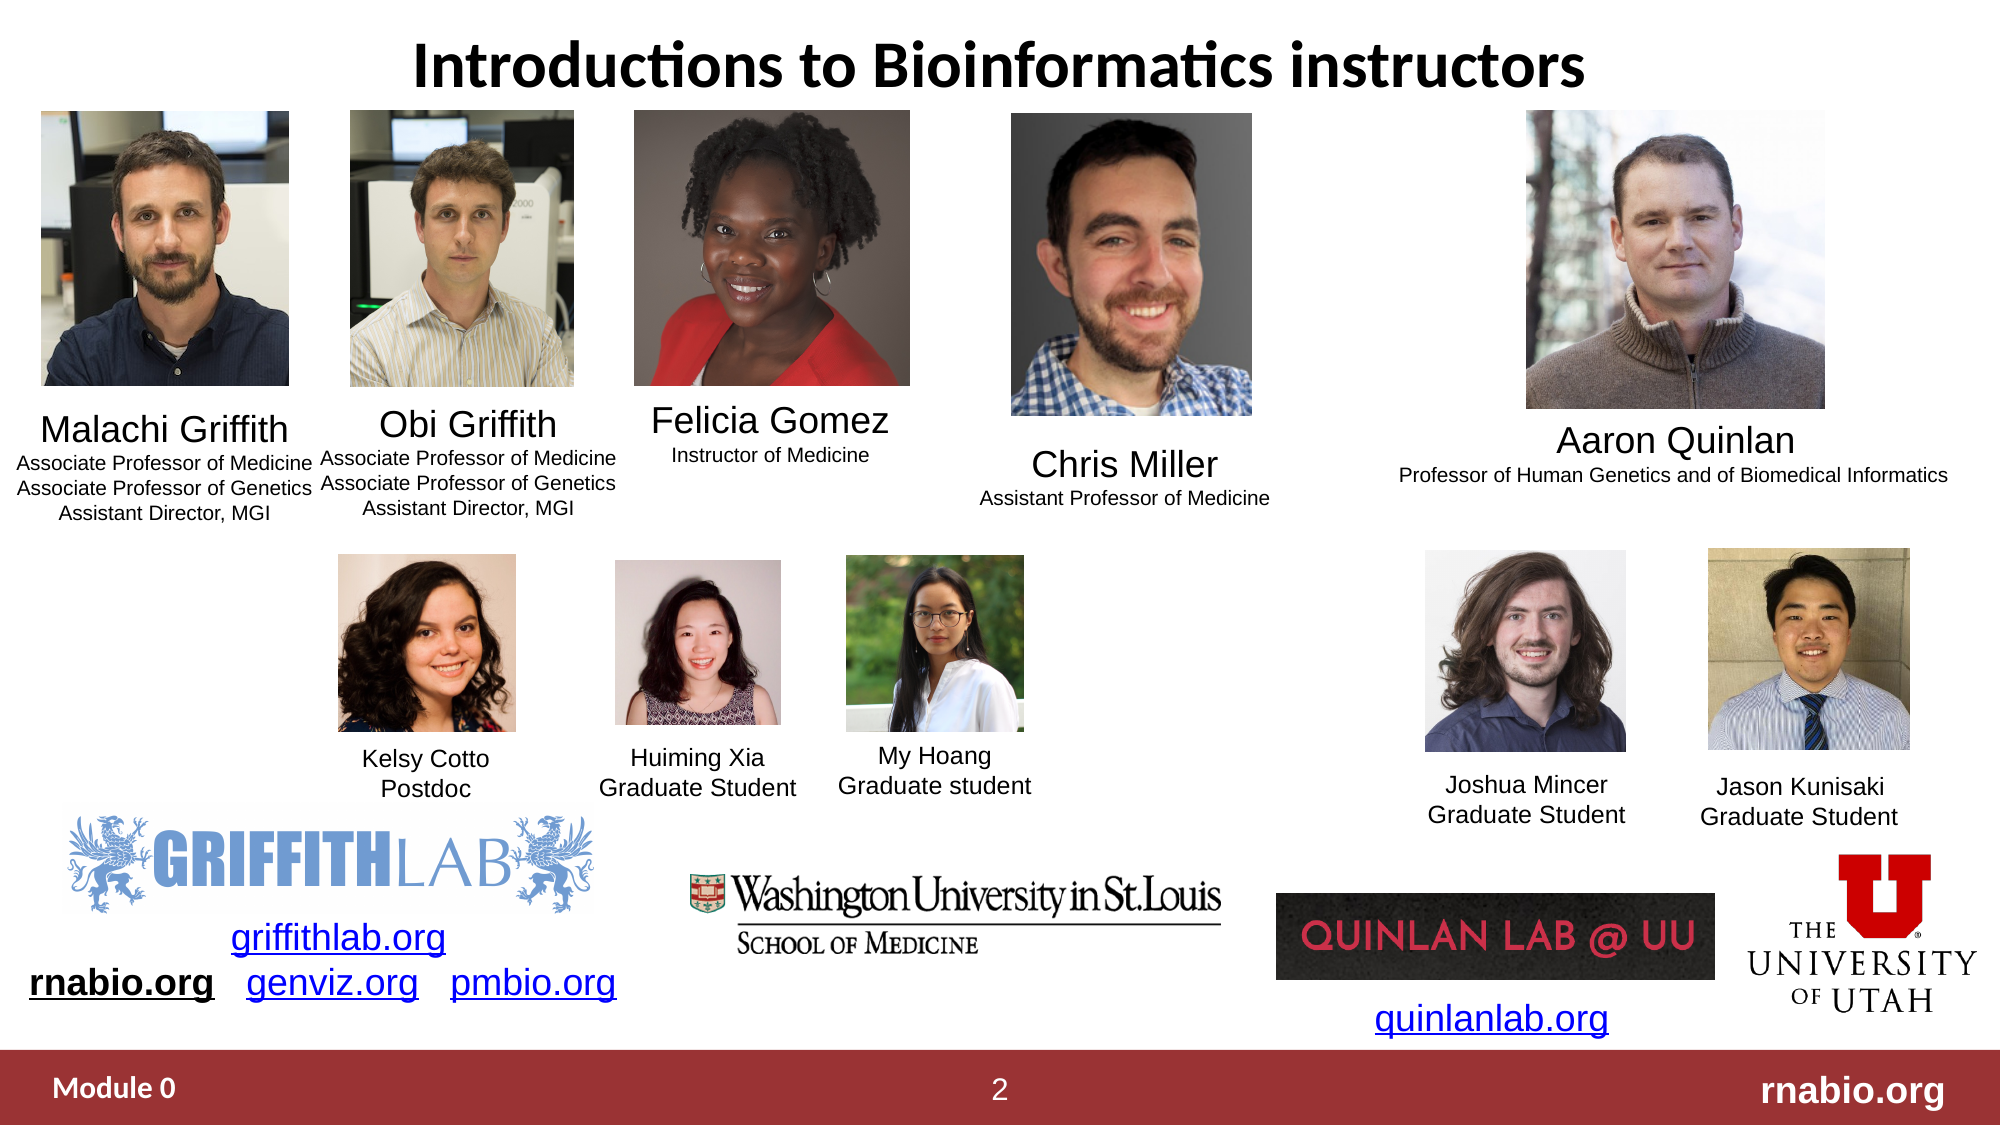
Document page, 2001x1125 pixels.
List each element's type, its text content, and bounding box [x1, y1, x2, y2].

picture [1526, 110, 1826, 409]
text_box Malachi Griffith Associate Professor of Medicine Associate Professor of Genetics Assistant Director, MGI [0, 397, 363, 532]
picture [633, 110, 910, 386]
picture [1011, 113, 1252, 416]
picture [689, 827, 1270, 1008]
text_box Obi Griffith Associate Professor of Medicine Associate Professor of Genetics Assistant Director, MGI [292, 392, 645, 528]
picture [350, 110, 574, 387]
text_box My Hoang Graduate student [716, 732, 1154, 807]
picture [1275, 893, 1715, 980]
picture [1745, 817, 1978, 1050]
picture [615, 559, 781, 726]
text_box Chris Miller Assistant Professor of Medicine [906, 432, 1344, 518]
text_box Huiming Xia Graduate Student [479, 733, 917, 809]
text_box quinlanlab.org [1359, 988, 1625, 1046]
text_box Aaron Quinlan Professor of Human Genetics and of Biomedical Informatics [1384, 408, 1968, 494]
text_box Jason Kunisaki Graduate Student [1685, 763, 1917, 838]
text_box Felicia Gomez Instructor of Medicine [594, 388, 947, 474]
picture [41, 111, 289, 386]
text_box griffithlab.org rnabio.org genviz.org pmbio.org [0, 905, 685, 1011]
picture [846, 555, 1024, 732]
picture [338, 554, 516, 733]
picture [61, 802, 594, 915]
picture [1708, 548, 1910, 750]
text_box Joshua Mincer Graduate Student [1411, 760, 1643, 836]
title Introductions to Bioinformatics instructors [275, 7, 1725, 114]
text_box Kelsy Cotto Postdoc [207, 734, 479, 801]
picture [1424, 550, 1627, 752]
